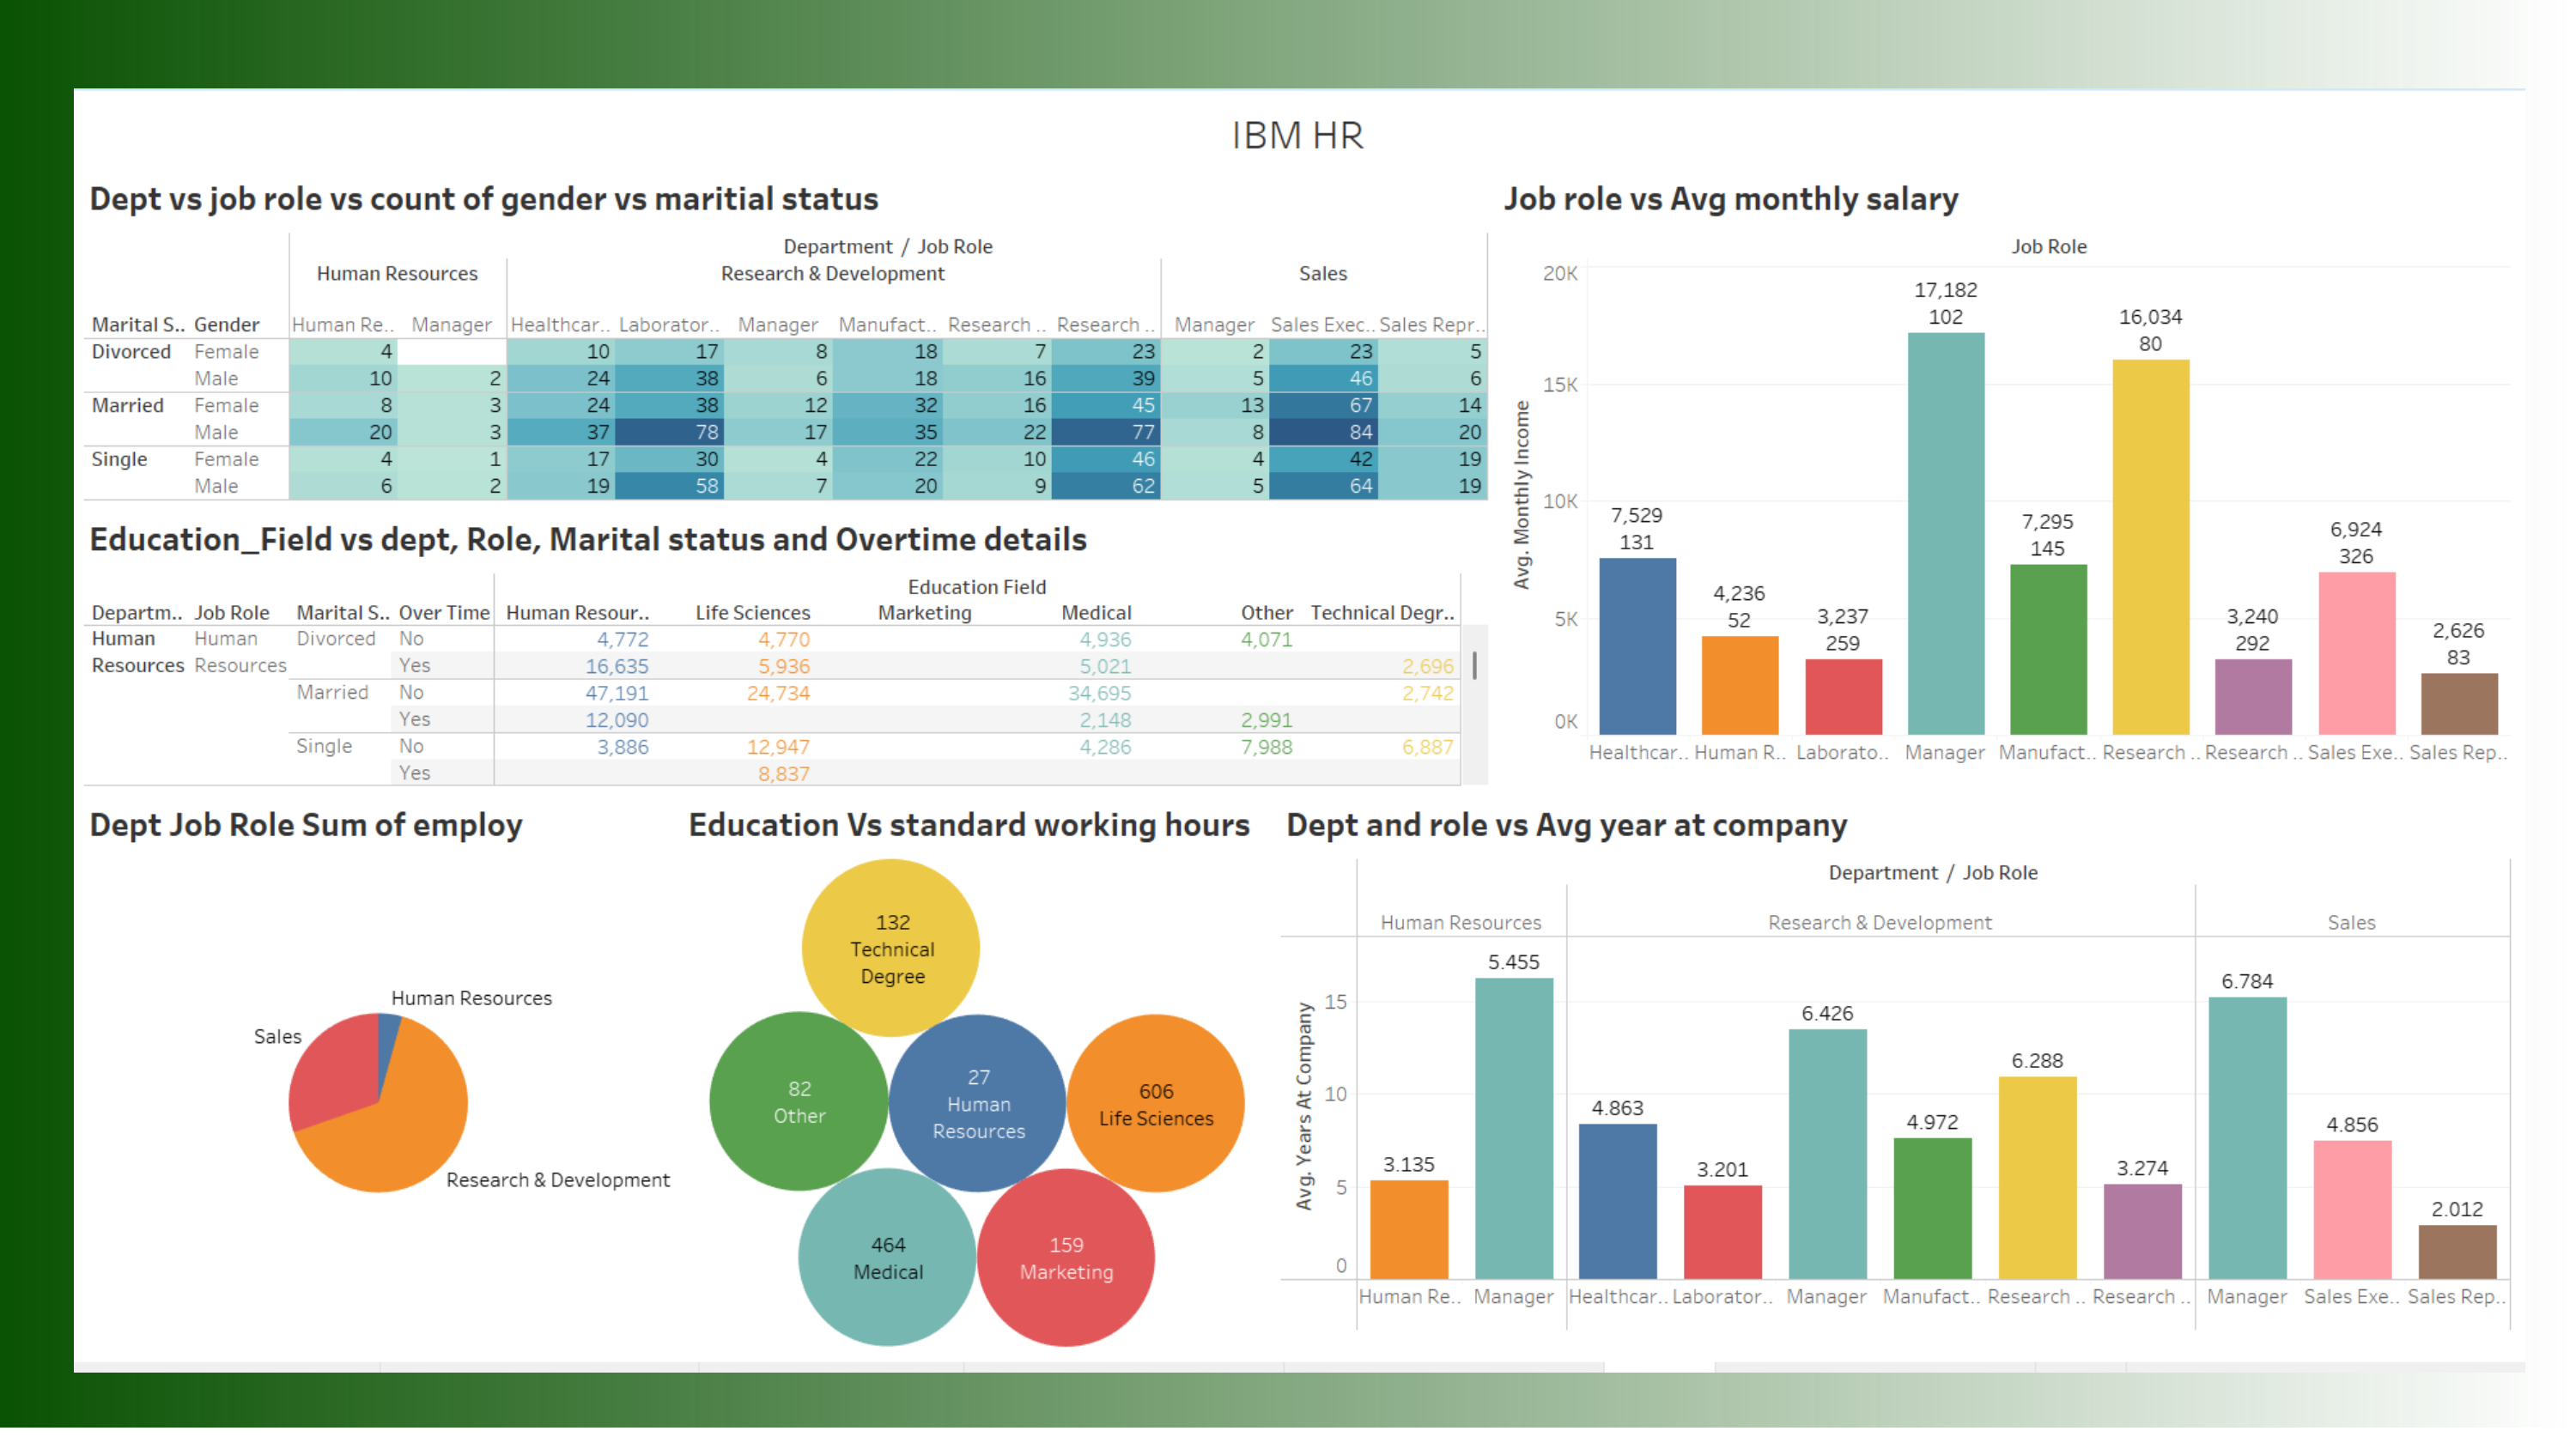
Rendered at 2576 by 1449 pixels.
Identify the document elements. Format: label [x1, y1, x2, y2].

picture [73, 88, 2525, 1373]
text_box [0, 0, 2576, 1428]
